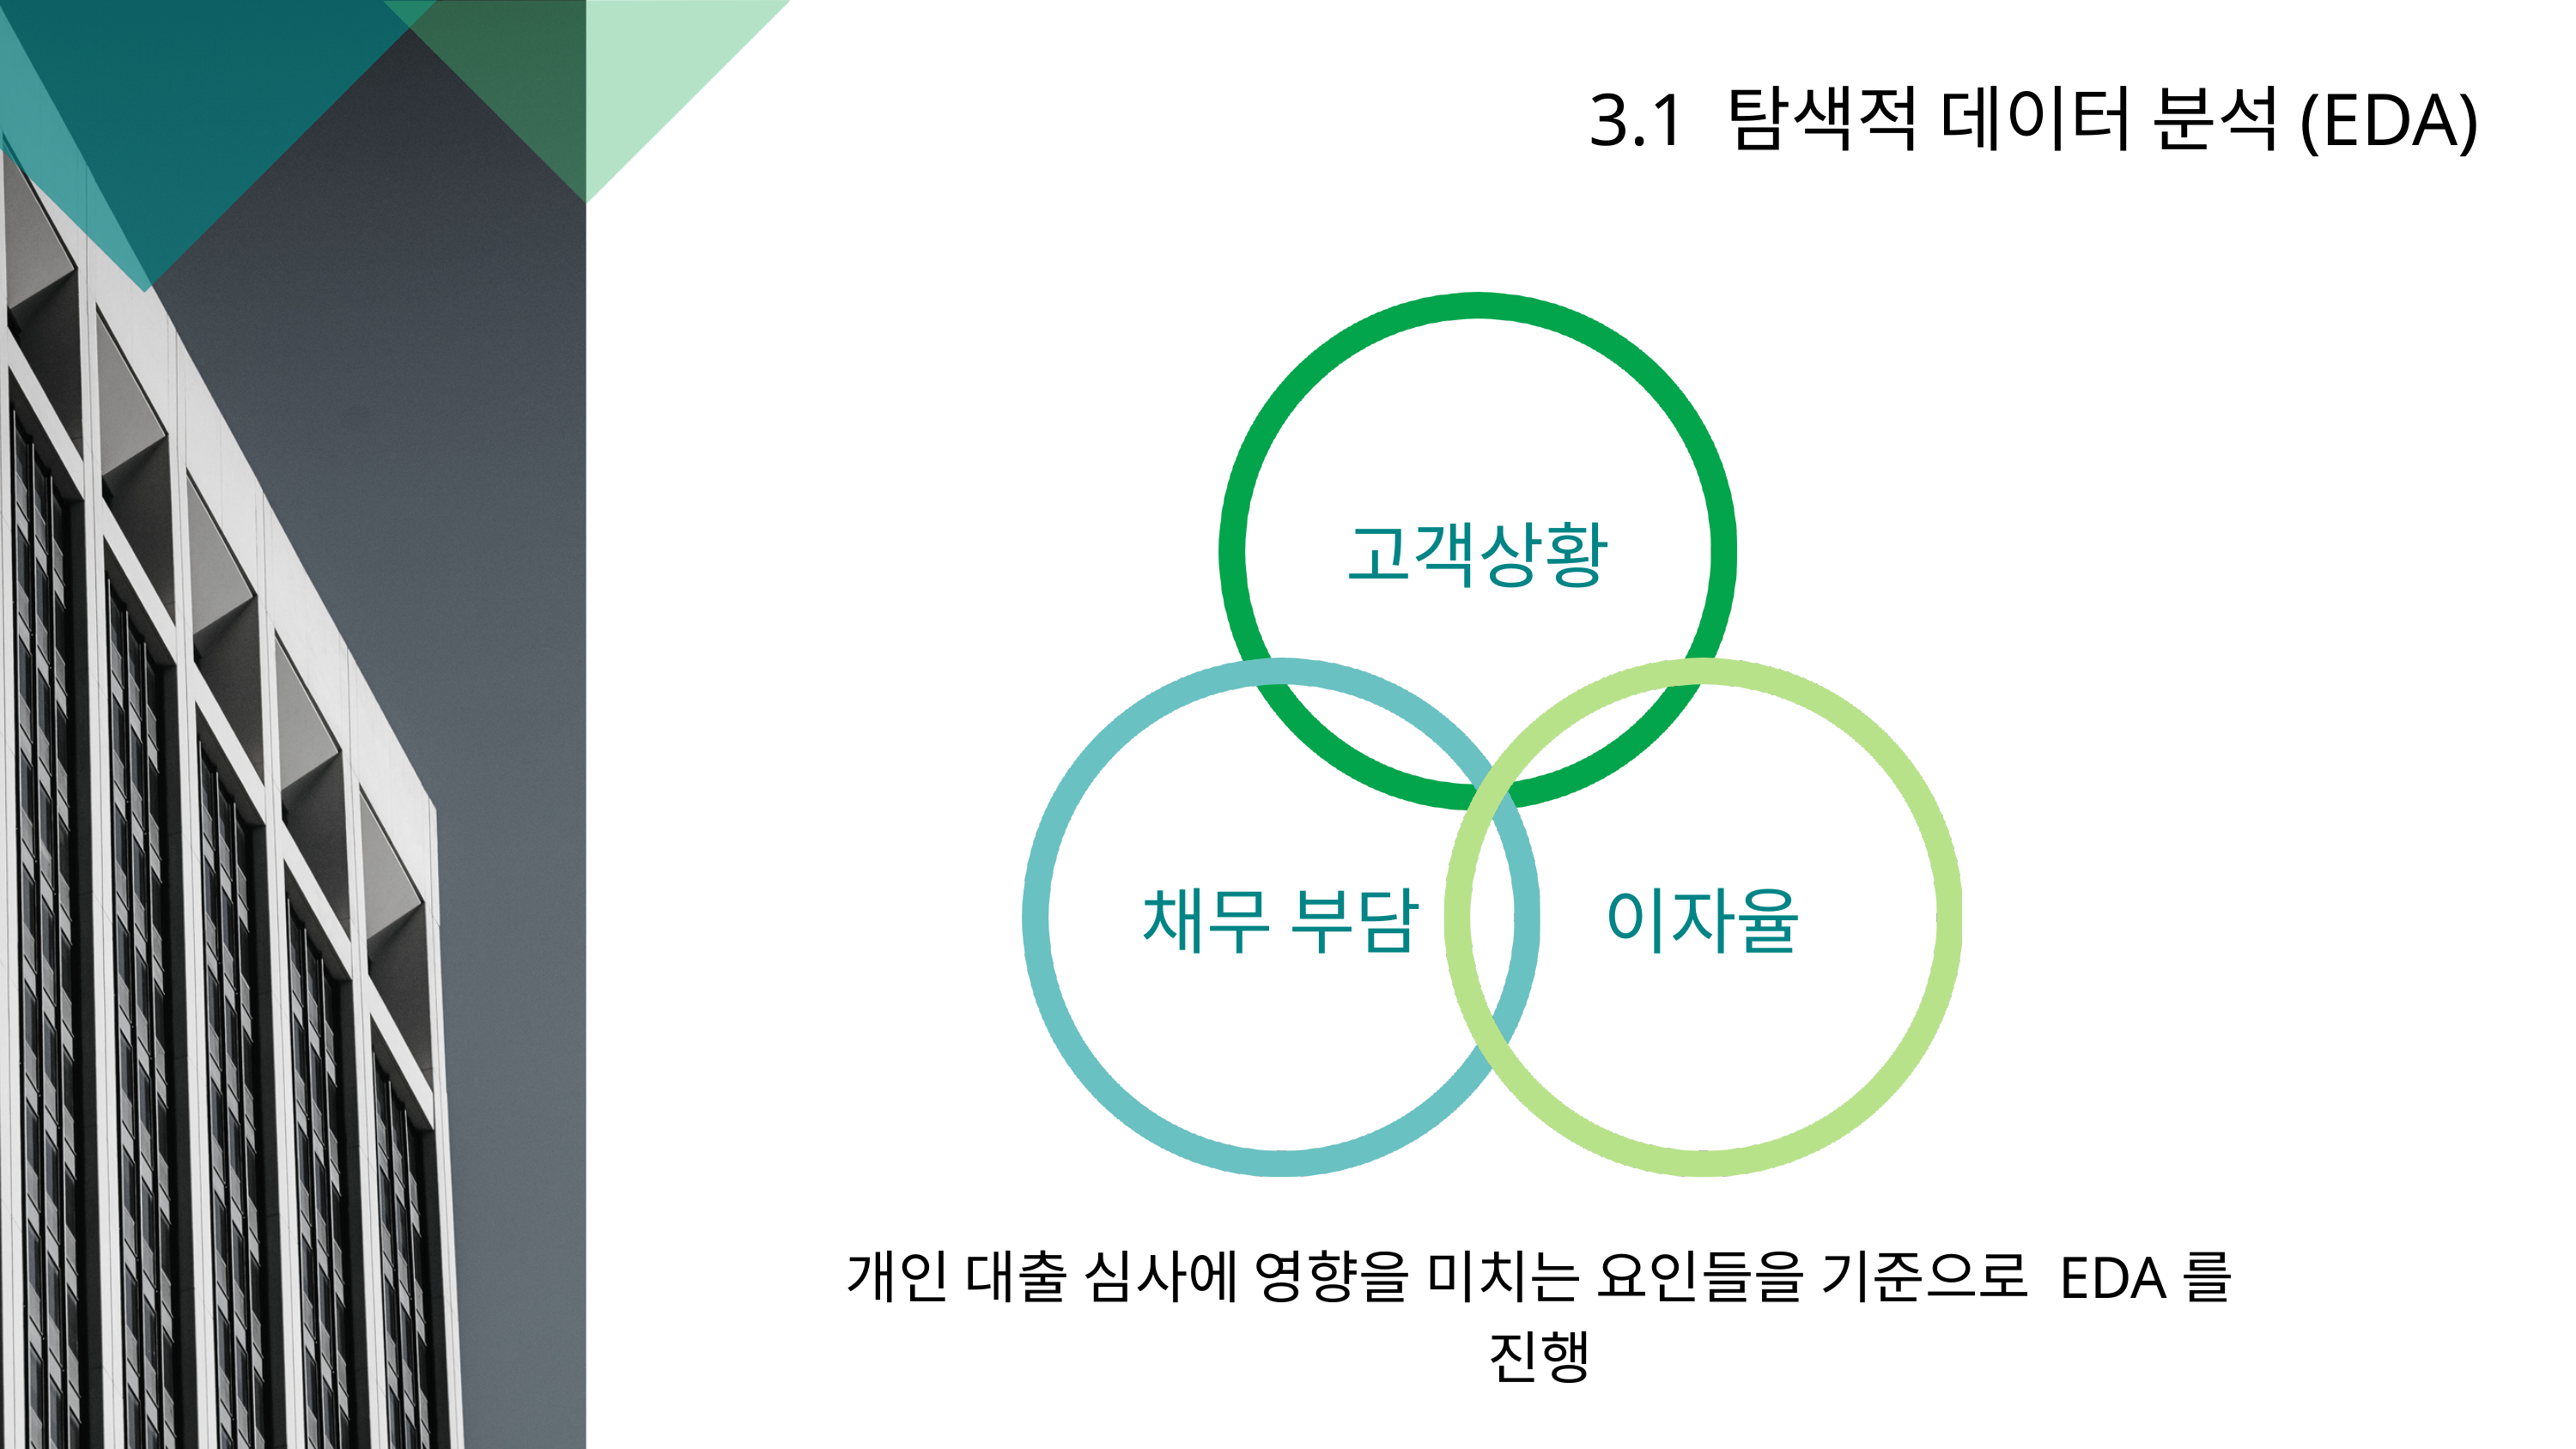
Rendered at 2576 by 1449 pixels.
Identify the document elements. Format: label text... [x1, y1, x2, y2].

text_box [1022, 658, 1443, 1177]
text_box 3.1 탐색적 데이터 분석(EDA) [1589, 74, 2576, 161]
text_box 고객상황 [1345, 495, 1611, 597]
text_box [0, 0, 586, 1449]
text_box 채무 부담 [1139, 862, 1422, 963]
text_box [1443, 658, 1963, 1177]
text_box [591, 0, 790, 203]
text_box [1218, 292, 1737, 658]
text_box 개인 대출 심사에 영향을 미치는 요인들을 기준으로 EDA를 진행 [787, 1229, 2293, 1391]
text_box 이자율 [1603, 862, 1802, 963]
